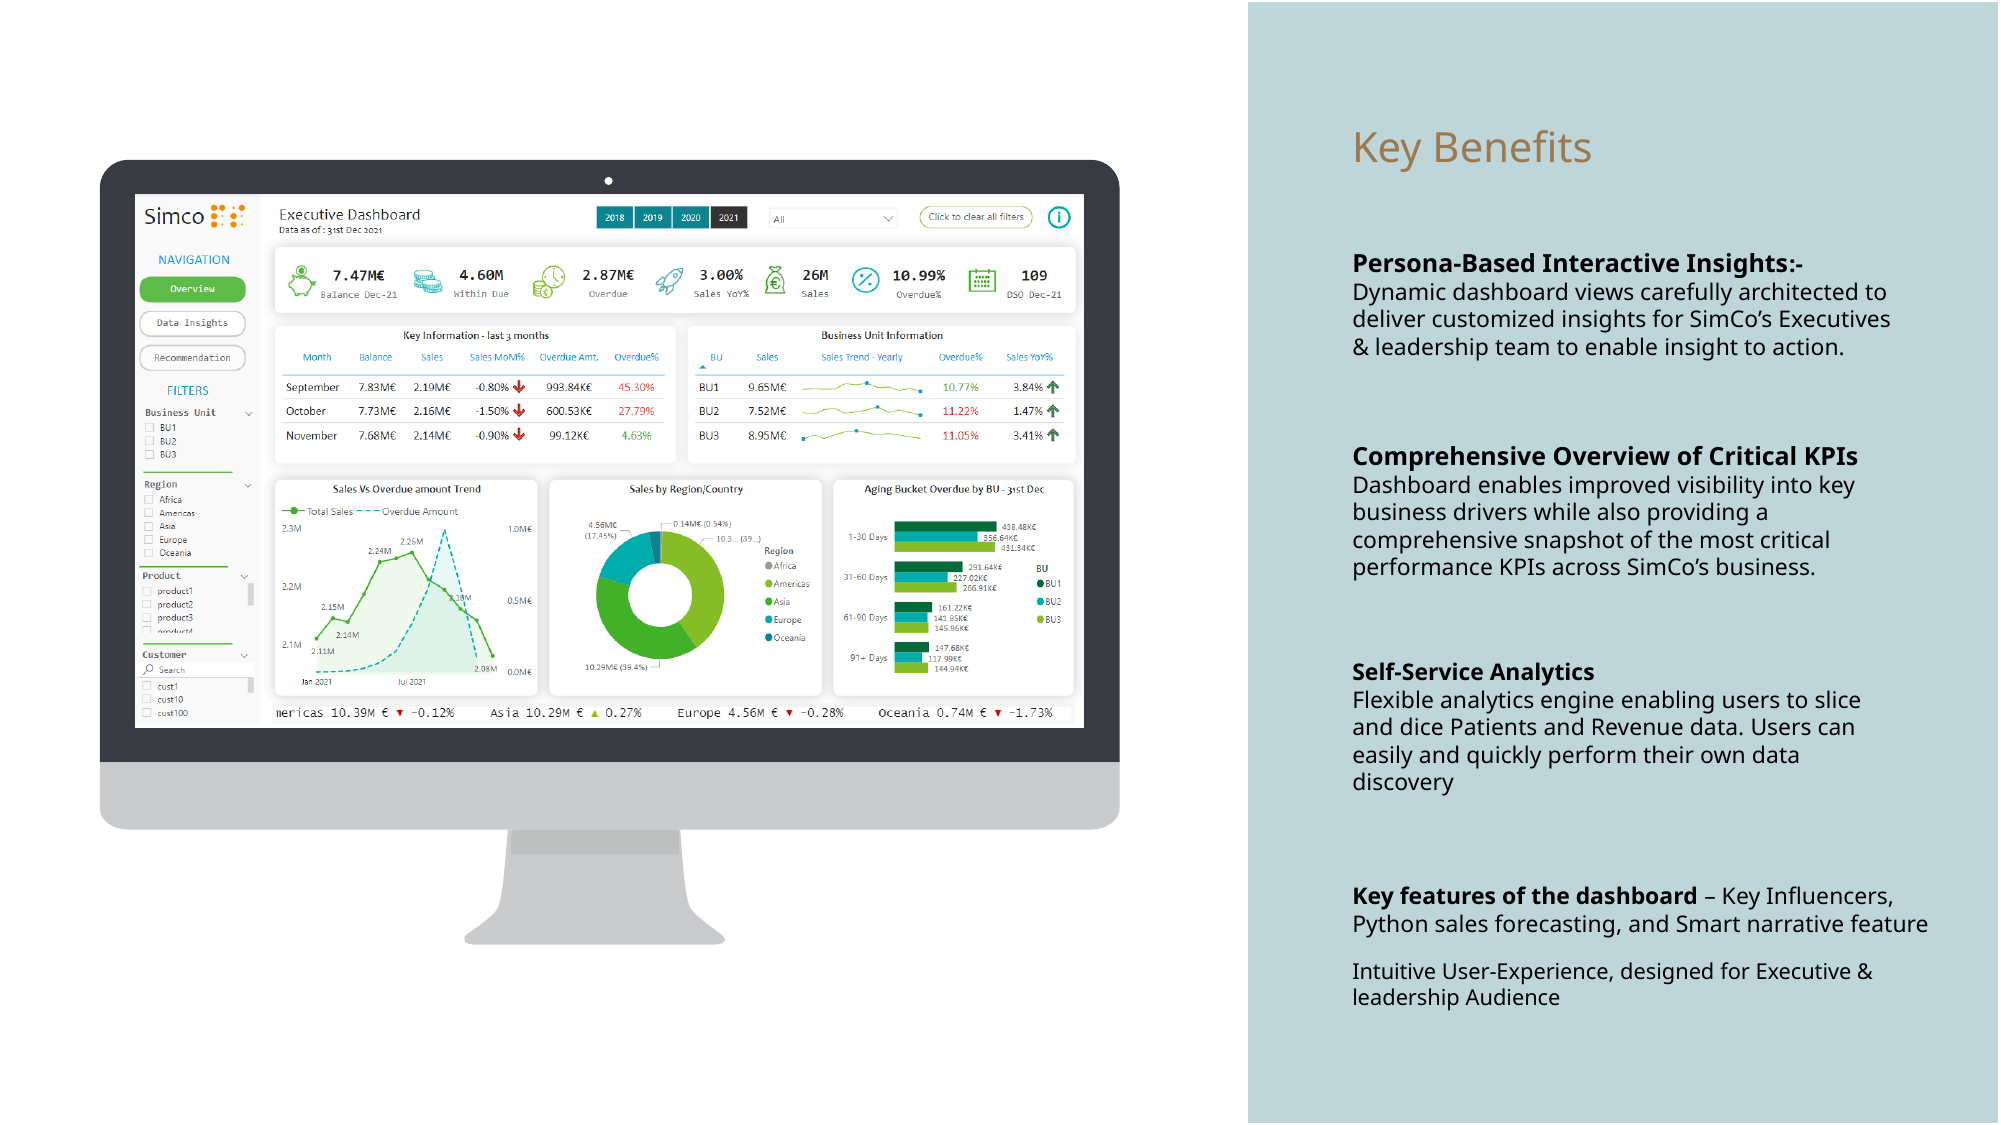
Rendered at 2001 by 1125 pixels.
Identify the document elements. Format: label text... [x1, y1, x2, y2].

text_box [99, 159, 1120, 945]
text_box Key Benefits [1337, 113, 1920, 179]
text_box Key features of the dashboard – Key Influencers, Python sales forecasting, and Smart narrative feature Intuitive User-Experience, designed for Executive & leadership Audience [1352, 881, 1935, 1011]
text_box Persona-Based Interactive Insights:- Dynamic dashboard views carefully architected to deliver customized insights for SimCo’s Executives & leadership team to enable insight to action. [1352, 247, 1895, 420]
text_box Comprehensive Overview of Critical KPIs Dashboard enables improved visibility into key business drivers while also providing a comprehensive snapshot of the most critical performance KPIs across SimCo’s business. [1352, 440, 1895, 613]
text_box [1245, 0, 2000, 1125]
text_box Self-Service Analytics Flexible analytics engine enabling users to slice and dice Patients and Revenue data. Users can easily and quickly perform their own data discovery [1352, 657, 1895, 831]
picture [135, 194, 1084, 729]
